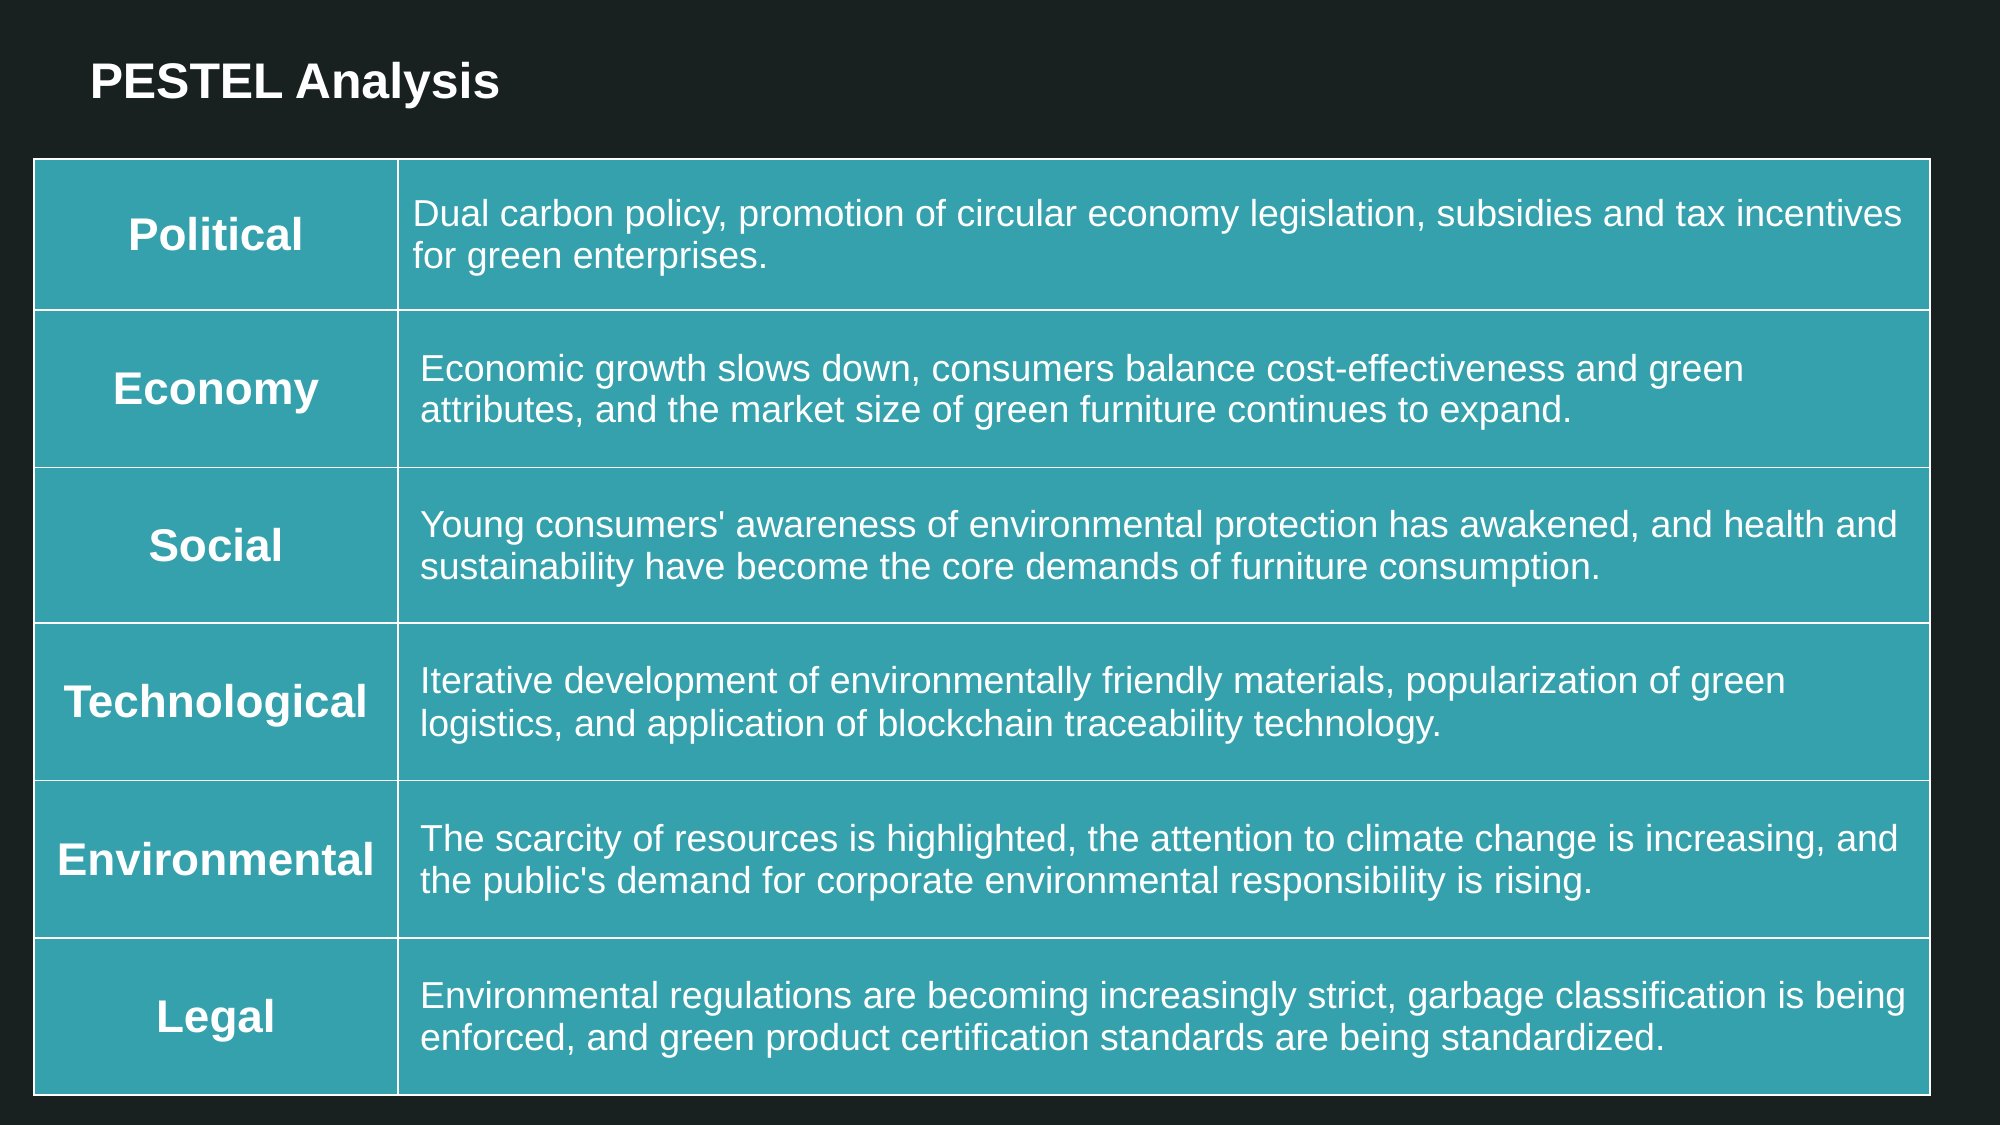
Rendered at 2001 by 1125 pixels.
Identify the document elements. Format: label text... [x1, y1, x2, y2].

text_box PESTEL Analysis [74, 41, 1840, 117]
table_header Dual carbon policy, promotion of circular economy legislation, subsidies and tax incentives for green enterprises. [399, 160, 1929, 309]
table_cell The scarcity of resources is highlighted, the attention to climate change is increasing, and the public's demand for corporate environmental responsibility is rising. [399, 781, 1929, 937]
table_cell Iterative development of environmentally friendly materials, popularization of green logistics, and application of blockchain traceability technology. [399, 624, 1929, 780]
table_cell Young consumers' awareness of environmental protection has awakened, and health and sustainability have become the core demands of furniture consumption. [399, 468, 1929, 622]
table_cell Economy [35, 311, 397, 467]
table_cell Economic growth slows down, consumers balance cost-effectiveness and green attributes, and the market size of green furniture continues to expand. [399, 311, 1929, 467]
table_header Political [35, 160, 397, 309]
table_cell Social [35, 468, 397, 622]
table_cell Legal [35, 939, 397, 1094]
table_cell Environmental [35, 781, 397, 937]
table_cell Environmental regulations are becoming increasingly strict, garbage classification is being enforced, and green product certification standards are being standardized. [399, 939, 1929, 1094]
table_cell Technological [35, 624, 397, 780]
